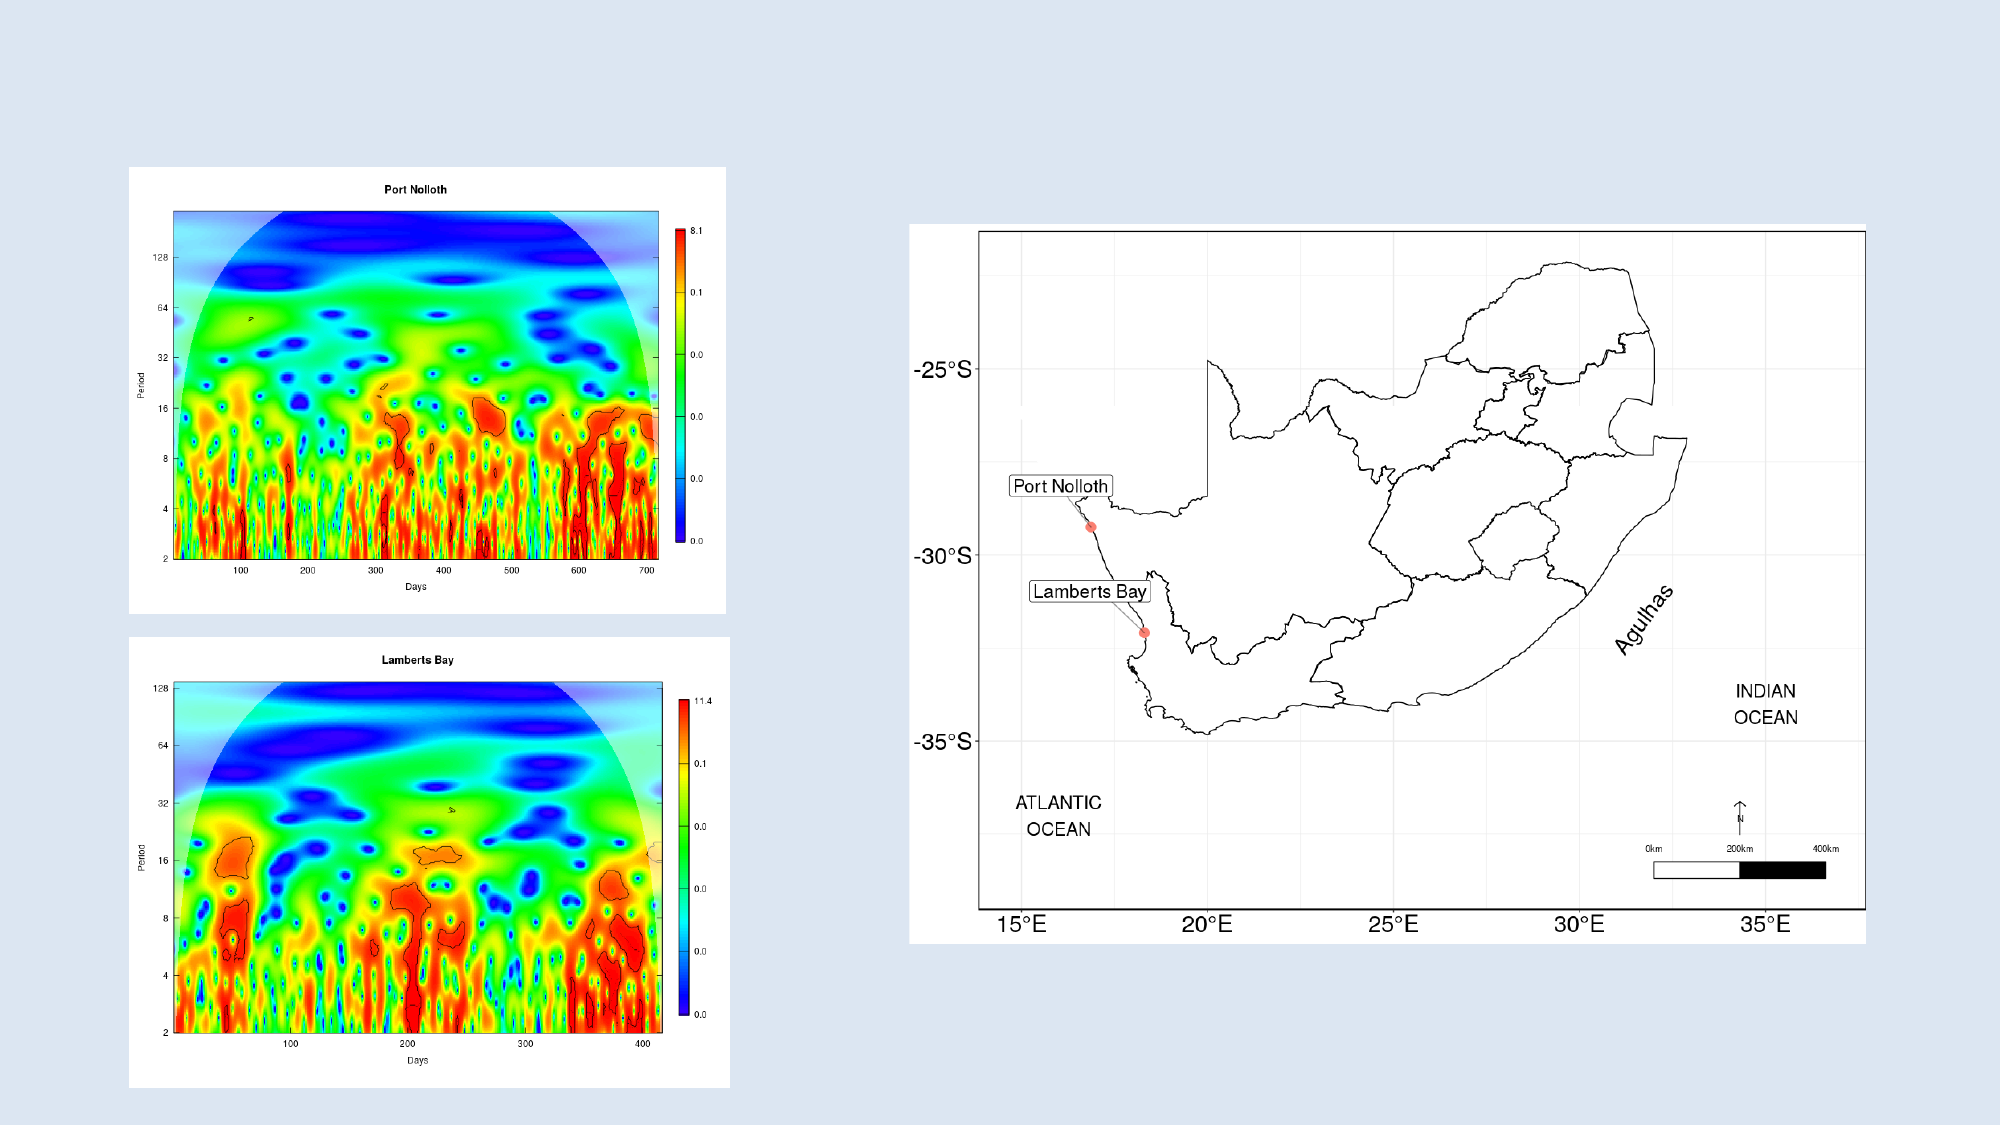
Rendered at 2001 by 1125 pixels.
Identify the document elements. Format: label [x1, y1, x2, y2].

picture [129, 166, 727, 615]
picture [129, 637, 730, 1088]
picture [909, 224, 1867, 945]
